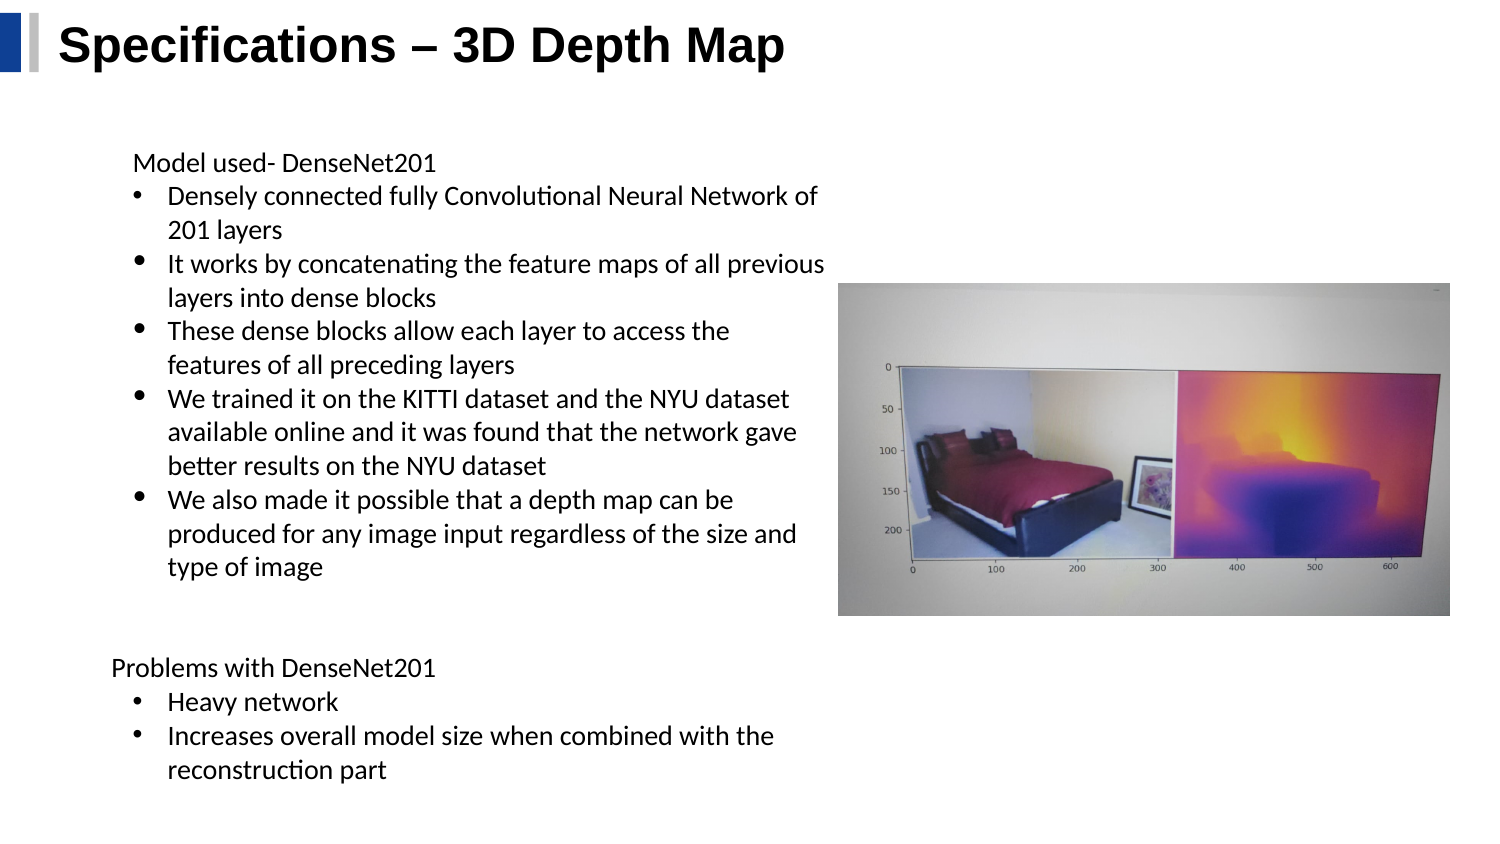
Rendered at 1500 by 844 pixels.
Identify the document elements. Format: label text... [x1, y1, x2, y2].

picture [838, 283, 1450, 616]
text_box [29, 12, 39, 73]
text_box Model used- DenseNet201 Densely connected fully Convolutional Neural Network of 201 layers It works by concatenating the feature maps of all previous layers into dense blocks These dense blocks allow each layer to access the features of all preceding layers We trained it on the KITTI dataset and the NYU dataset available online and it was found that the network gave better results on the NYU dataset We also made it possible that a depth map can be produced for any image input regardless of the size and type of image Problems with DenseNet201 Heavy network Increases overall model size when combined with the reconstruction part [65, 138, 840, 844]
text_box Specifications – 3D Depth Map [46, 6, 1204, 79]
text_box [0, 12, 21, 73]
